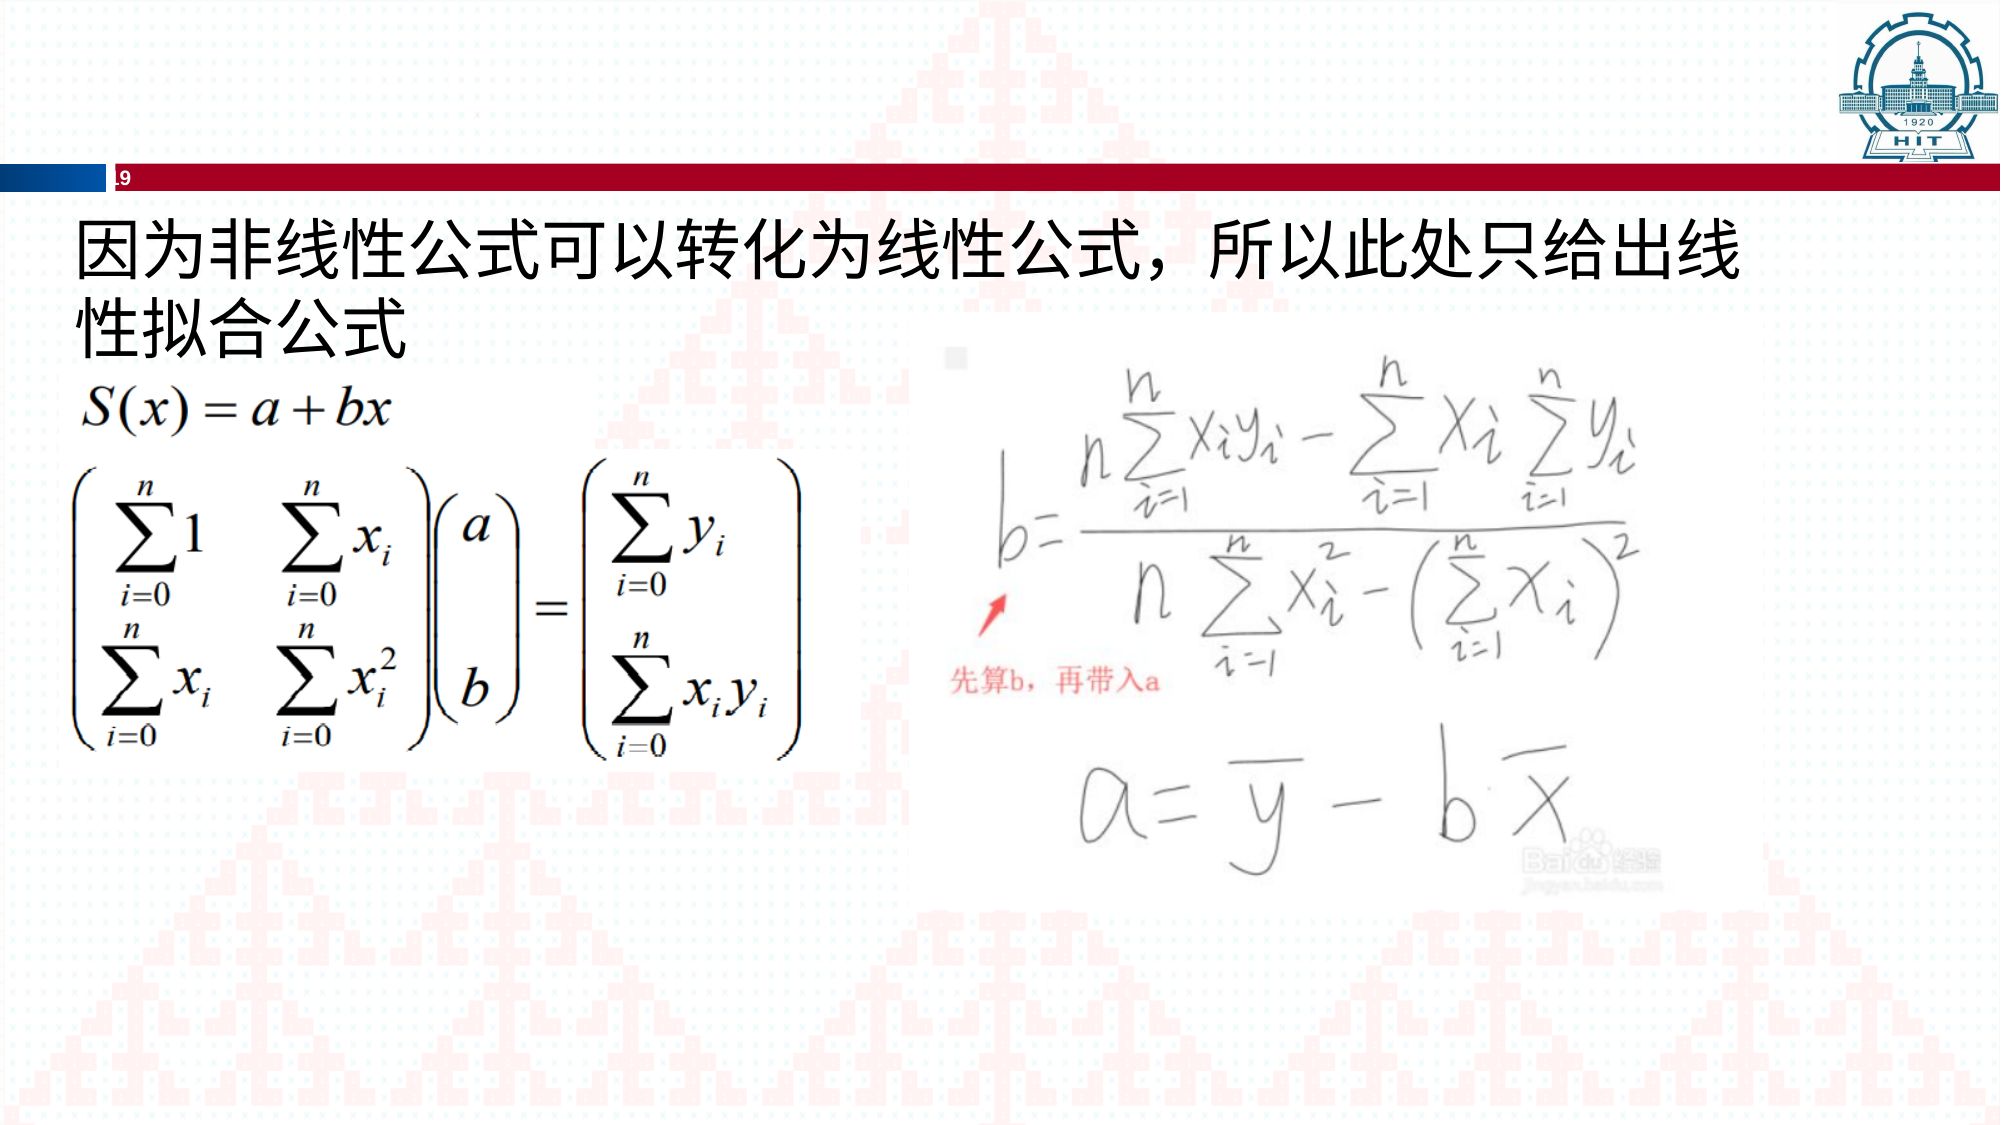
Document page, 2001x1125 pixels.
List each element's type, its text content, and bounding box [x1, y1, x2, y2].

picture [1837, 0, 1999, 162]
text_box 因为非线性公式可以转化为线性公式，所以此处只给出线性拟合公式 [59, 200, 1763, 375]
picture [909, 312, 1763, 910]
picture [59, 364, 861, 773]
